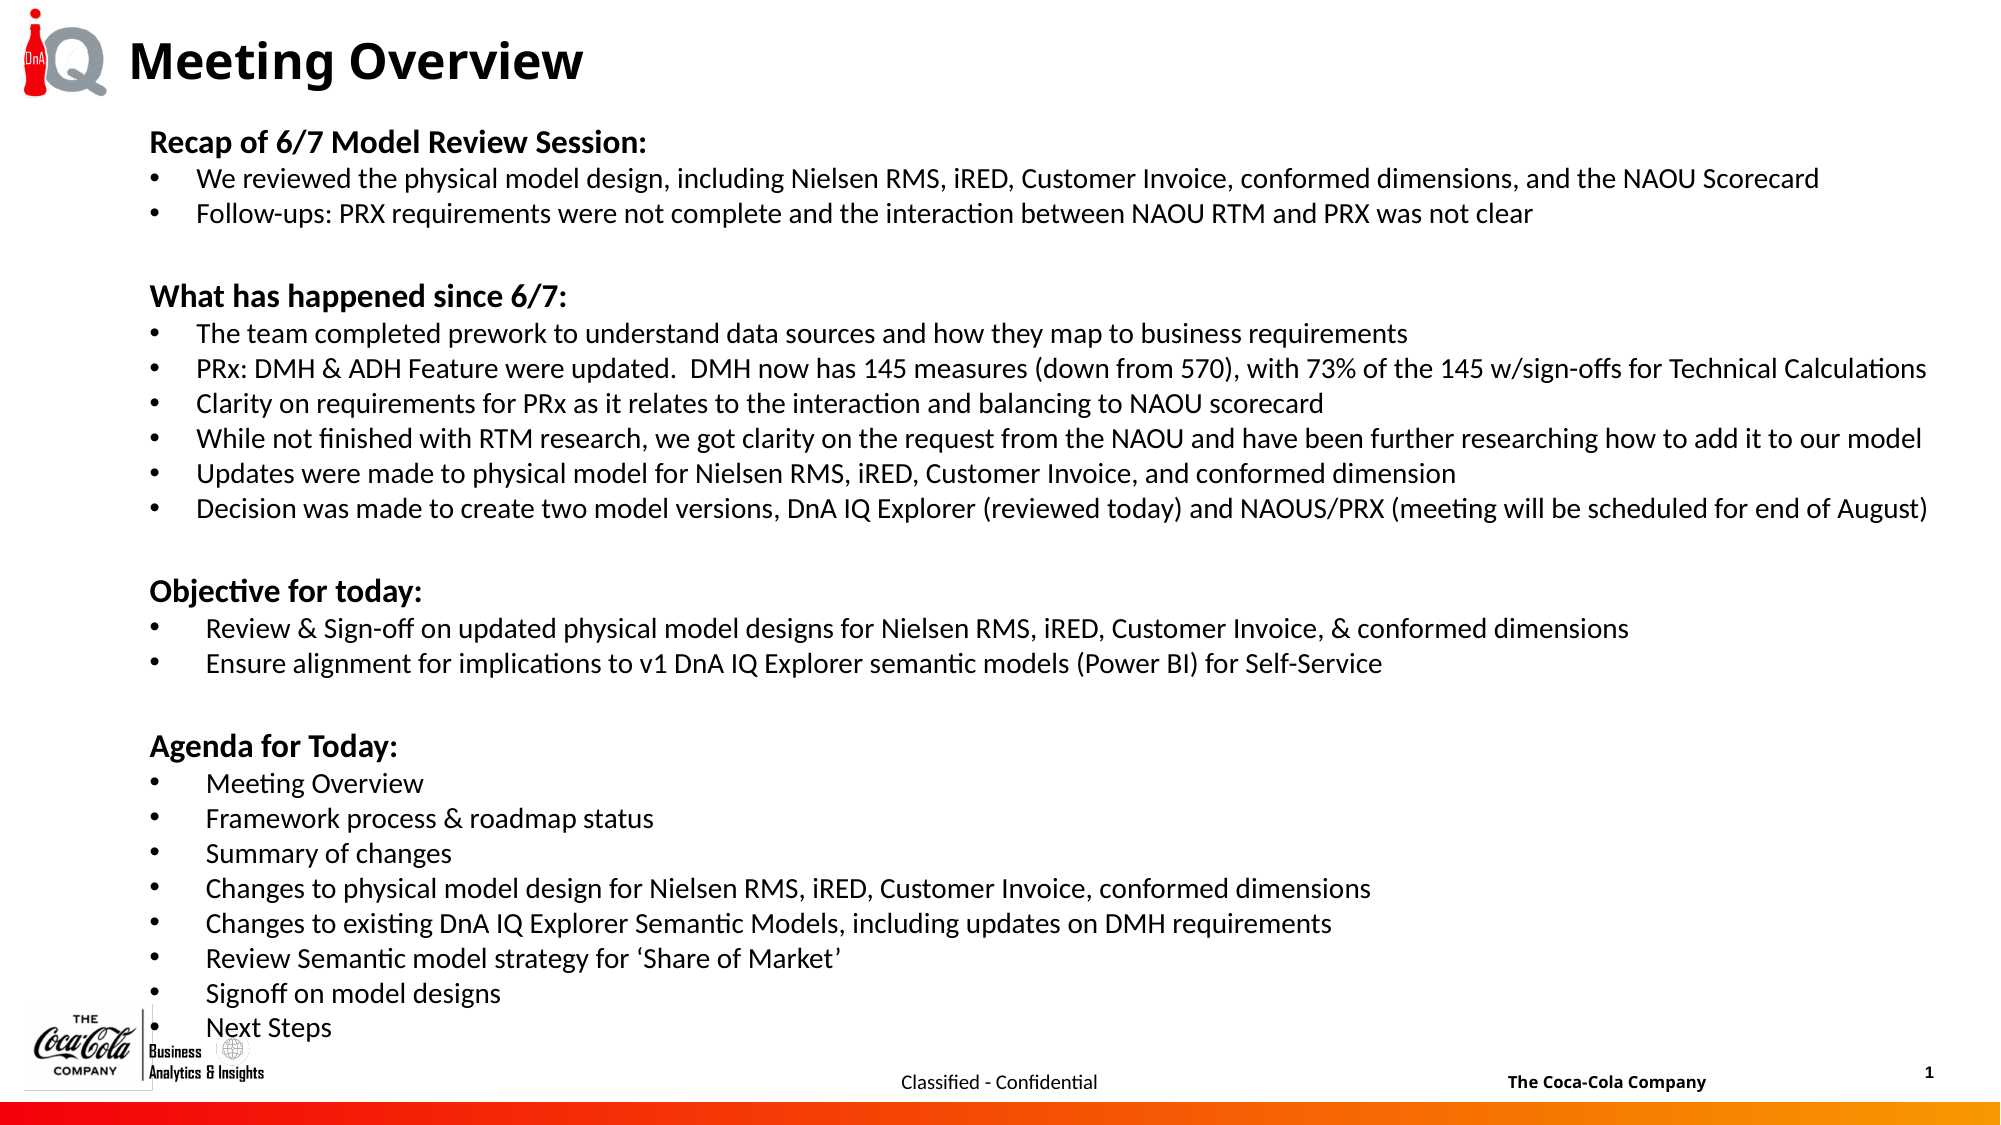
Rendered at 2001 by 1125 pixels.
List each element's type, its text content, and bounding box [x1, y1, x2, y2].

title Meeting Overview [113, 19, 2000, 98]
picture [14, 4, 113, 98]
picture [24, 1004, 275, 1093]
text_box Recap of 6/7 Model Review Session: We reviewed the physical model design, including Nielsen RMS, iRED, Customer Invoice, conformed dimensions, and the NAOU Scorecard Follow-ups: PRX requirements were not complete and the interaction between NAOU RTM and PRX was not clear What has happened since 6/7: The team completed prework to understand data sources and how they map to business requirements PRx: DMH & ADH Feature were updated. DMH now has 145 measures (down from 570), with 73% of the 145 w/sign-offs for Technical Calculations Clarity on requirements for PRx as it relates to the interaction and balancing to NAOU scorecard While not finished with RTM research, we got clarity on the request from the NAOU and have been further researching how to add it to our model Updates were made to physical model for Nielsen RMS, iRED, Customer Invoice, and conformed dimension Decision was made to create two model versions, DnA IQ Explorer (reviewed today) and NAOUS/PRX (meeting will be scheduled for end of August) Objective for today: Review & Sign-off on updated physical model designs for Nielsen RMS, iRED, Customer Invoice, & conformed dimensions Ensure alignment for implications to v1 DnA IQ Explorer semantic models (Power BI) for Self-Service Agenda for Today: Meeting Overview Framework process & roadmap status Summary of changes Changes to physical model design for Nielsen RMS, iRED, Customer Invoice, conformed dimensions Changes to existing DnA IQ Explorer Semantic Models, including updates on DMH requirements Review Semantic model strategy for ‘Share of Market’ Signoff on model designs Next Steps [134, 112, 2000, 1052]
